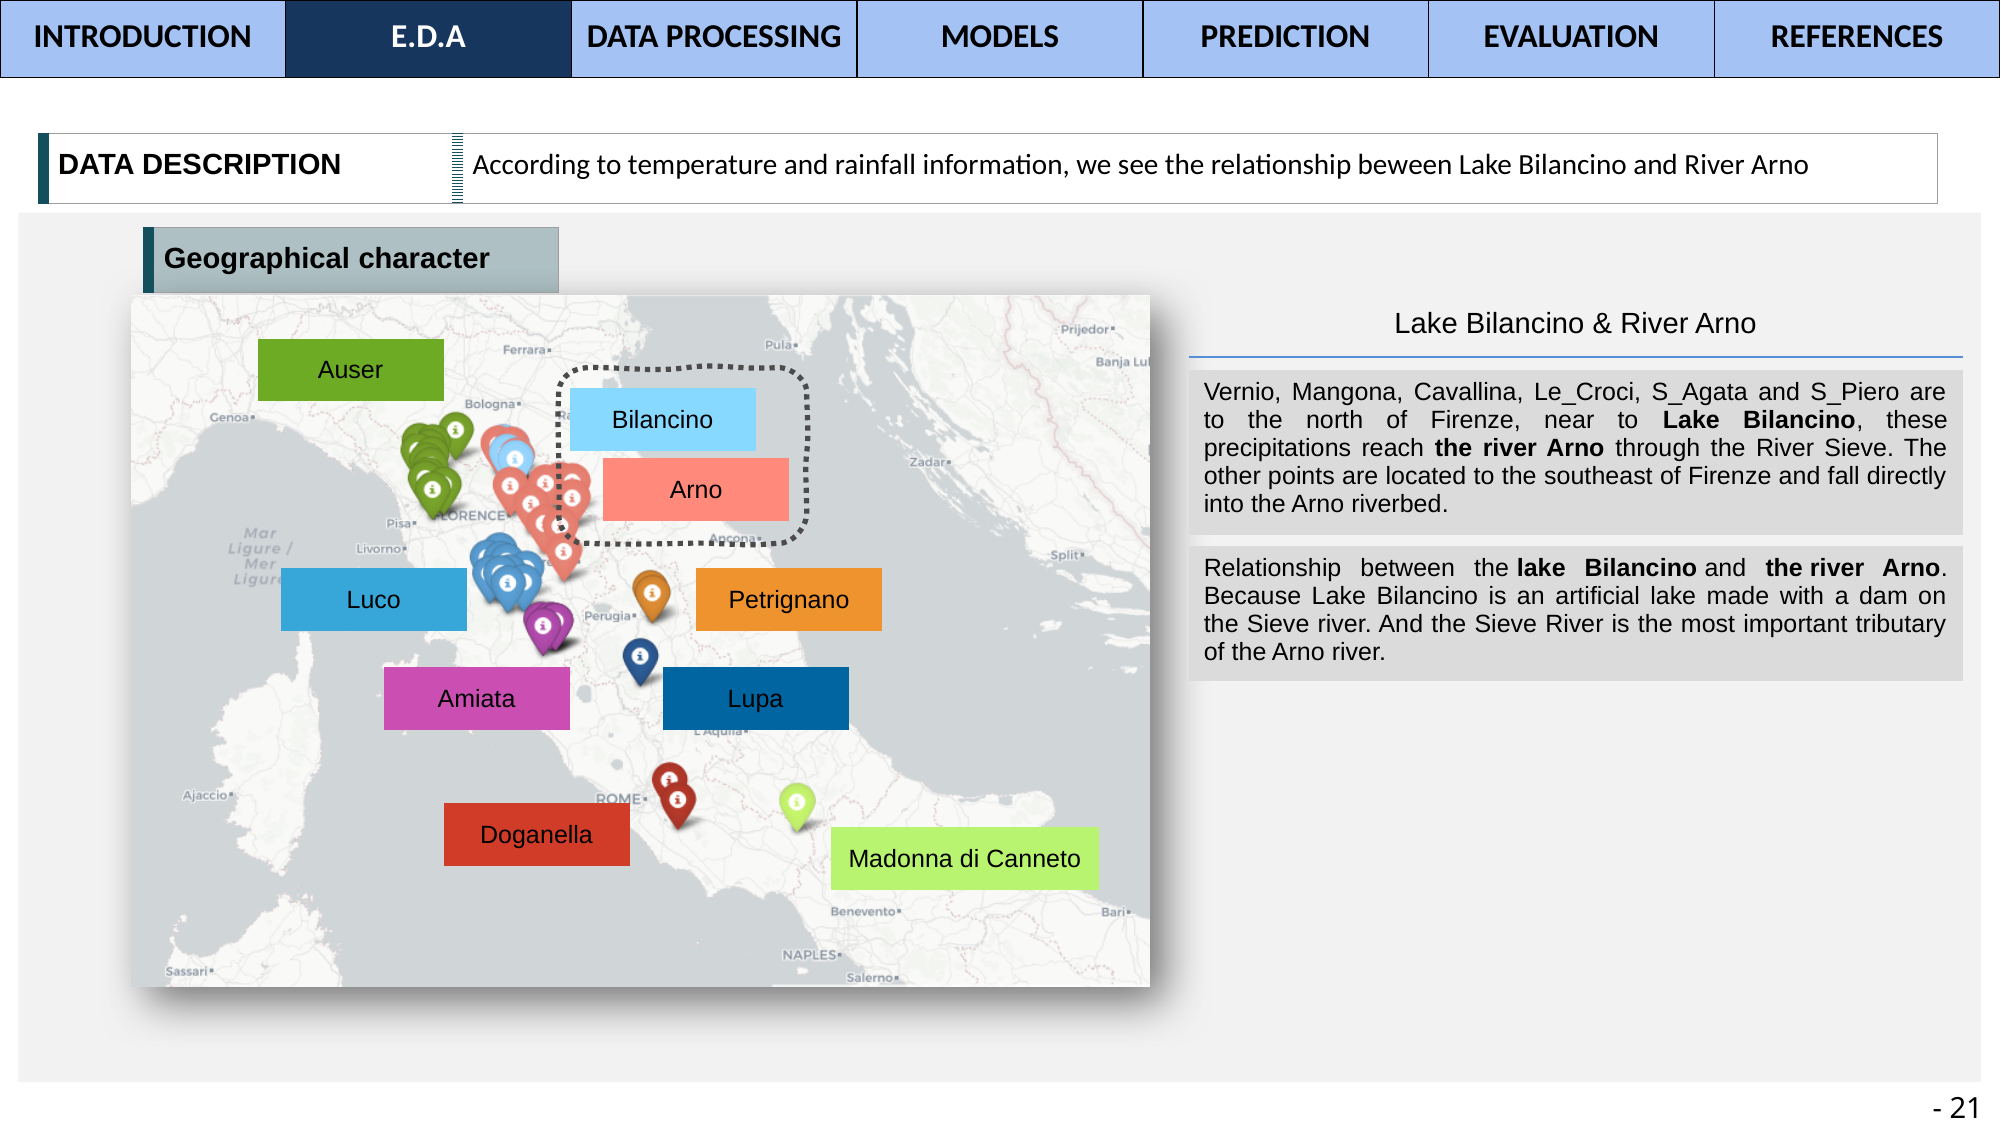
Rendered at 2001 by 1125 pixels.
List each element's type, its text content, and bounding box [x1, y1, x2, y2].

table_header EVALUATION [1429, 1, 1714, 77]
table_header Geographical character [154, 228, 558, 292]
table_header According to temperature and rainfall information, we see the relationship beween Lake Bilancino and River Arno [458, 134, 1937, 203]
table_cell Temperature [122, 286, 1190, 1026]
table_header PREDICTION [1144, 1, 1428, 77]
table_header Relationship between the lake Bilancino and the river Arno. Because Lake Bilancino is an artificial lake made with a dam on the Sieve river. And the Sieve River is the most important tributary of the Arno river. [1189, 546, 1963, 681]
text_box - 21 - [1917, 1082, 2000, 1125]
table_header Vernio, Mangona, Cavallina, Le_Croci, S_Agata and S_Piero are to the north of Firenze, near to Lake Bilancino, these precipitations reach the river Arno through the River Sieve. The other points are located to the southeast of Firenze and fall directly into the Arno riverbed. [1189, 370, 1963, 535]
table_header INTRODUCTION [1, 1, 285, 77]
text_box [18, 212, 1981, 1083]
table_header REFERENCES [1715, 1, 1999, 77]
table_header DATA DESCRIPTION [49, 134, 458, 203]
picture [131, 295, 1151, 987]
table_header E.D.A [286, 1, 571, 77]
table_header MODELS [858, 1, 1142, 77]
table_header DATA PROCESSING [572, 1, 856, 77]
table_header Lake Bilancino & River Arno [1189, 292, 1963, 356]
